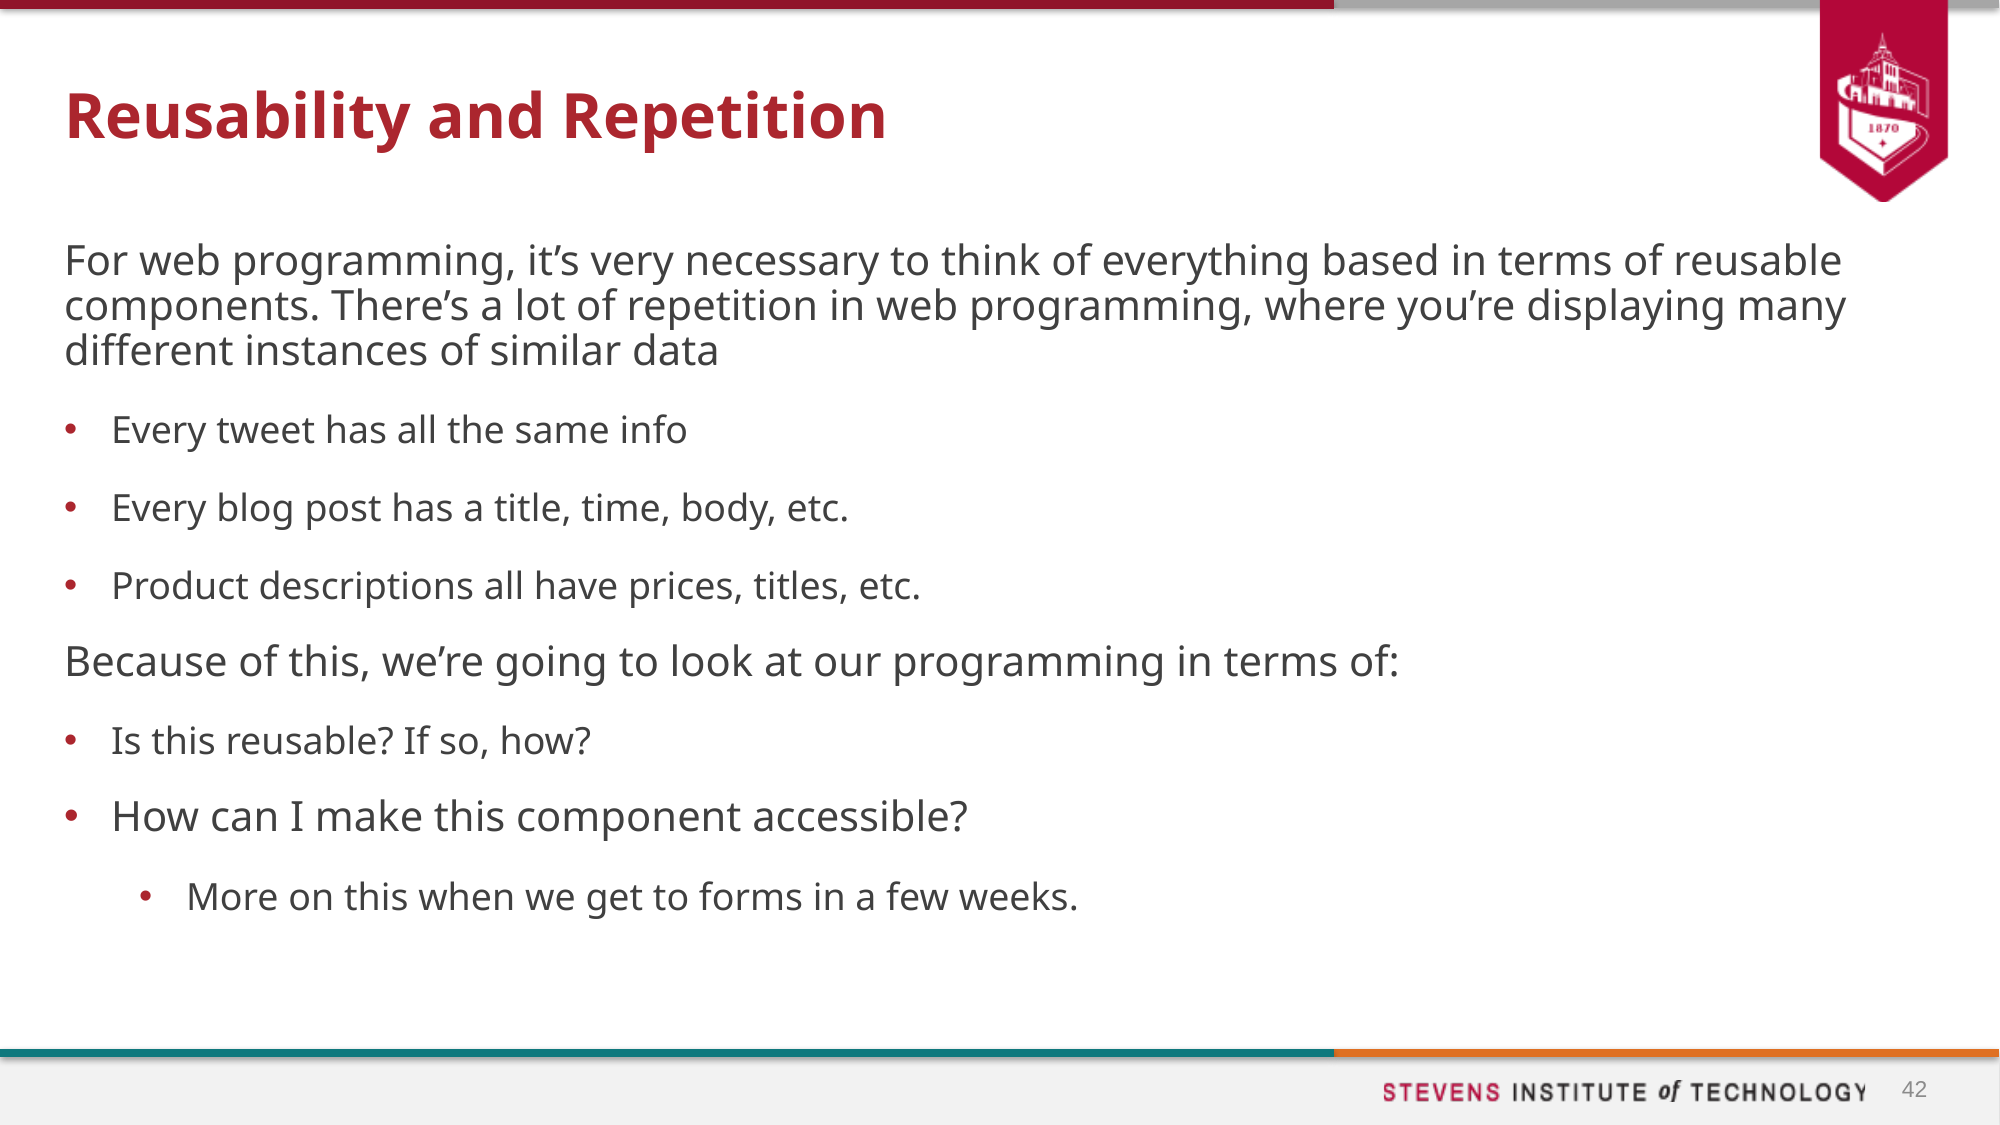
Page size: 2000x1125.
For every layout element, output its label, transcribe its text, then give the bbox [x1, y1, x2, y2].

list For web programming, it’s very necessary to think of everything based in terms of reusable components. There’s a lot of repetition in web programming, where you’re displaying many different instances of similar data Every tweet has all the same info Every blog post has a title, time, body, etc. Product descriptions all have prices, titles, etc. Because of this, we’re going to look at our programming in terms of: Is this reusable? If so, how? How can I make this component accessible? More on this when we get to forms in a few weeks. [49, 230, 1951, 1013]
title Reusability and Repetition [49, 68, 1647, 157]
slide_number 42 [1862, 1057, 1967, 1118]
